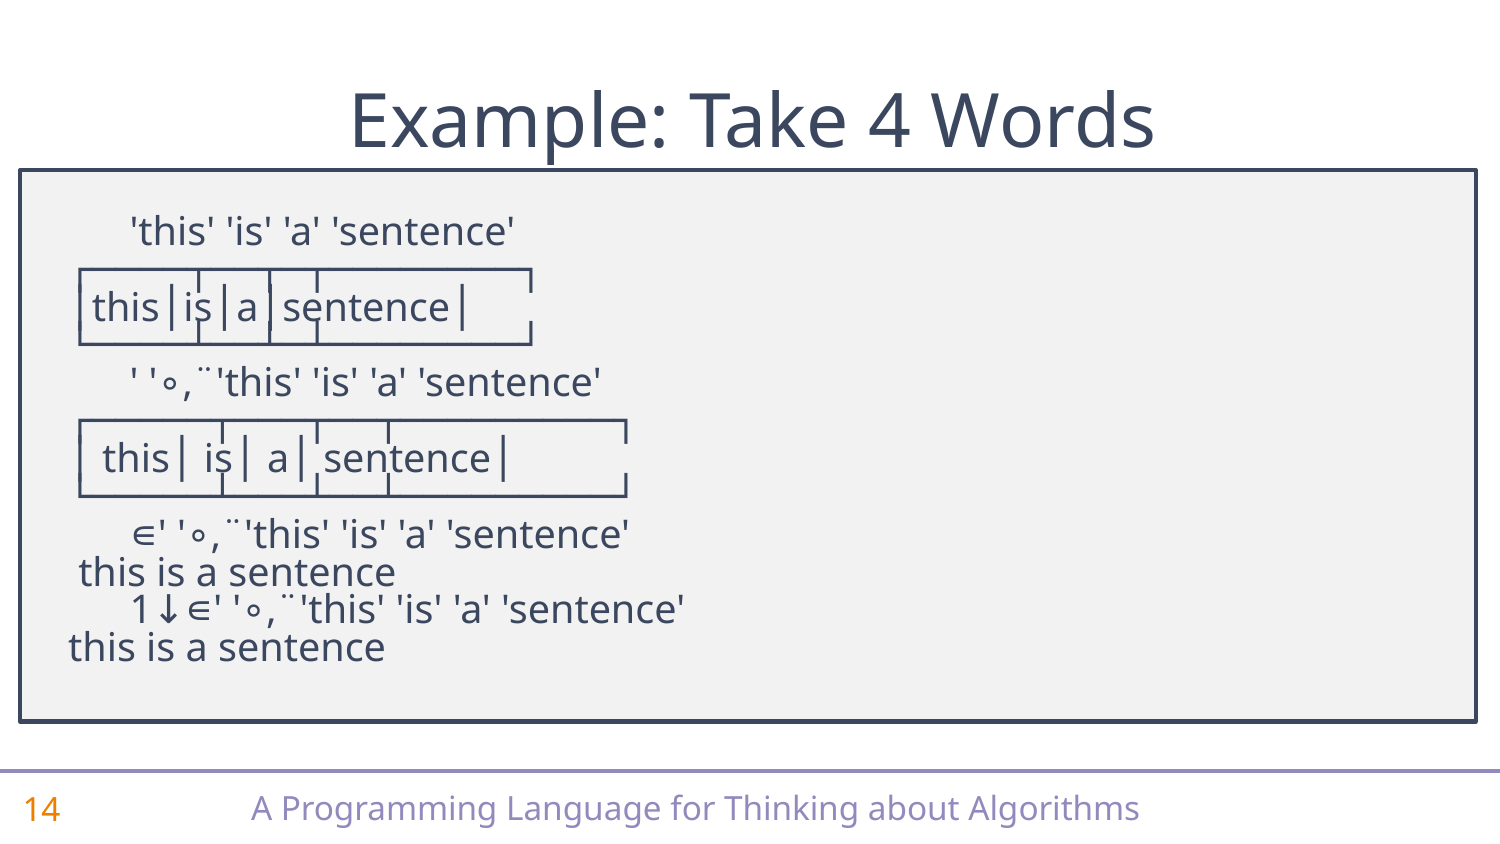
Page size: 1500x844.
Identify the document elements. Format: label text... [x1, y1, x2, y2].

title Example: Take 4 Words [53, 57, 1453, 170]
list 'this' 'is' 'a' 'sentence' ┌────┬──┬─┬────────┐ │this│is│a│sentence│ └────┴──┴─┴────────┘ ' '∘,¨'this' 'is' 'a' 'sentence' ┌─────┬───┬──┬─────────┐ │ this│ is│ a│ sentence│ └─────┴───┴──┴─────────┘ ∊' '∘,¨'this' 'is' 'a' 'sentence' this is a sentence 1↓∊' '∘,¨'this' 'is' 'a' 'sentence' this is a sentence [53, 207, 1453, 740]
text_box [18, 168, 1478, 724]
